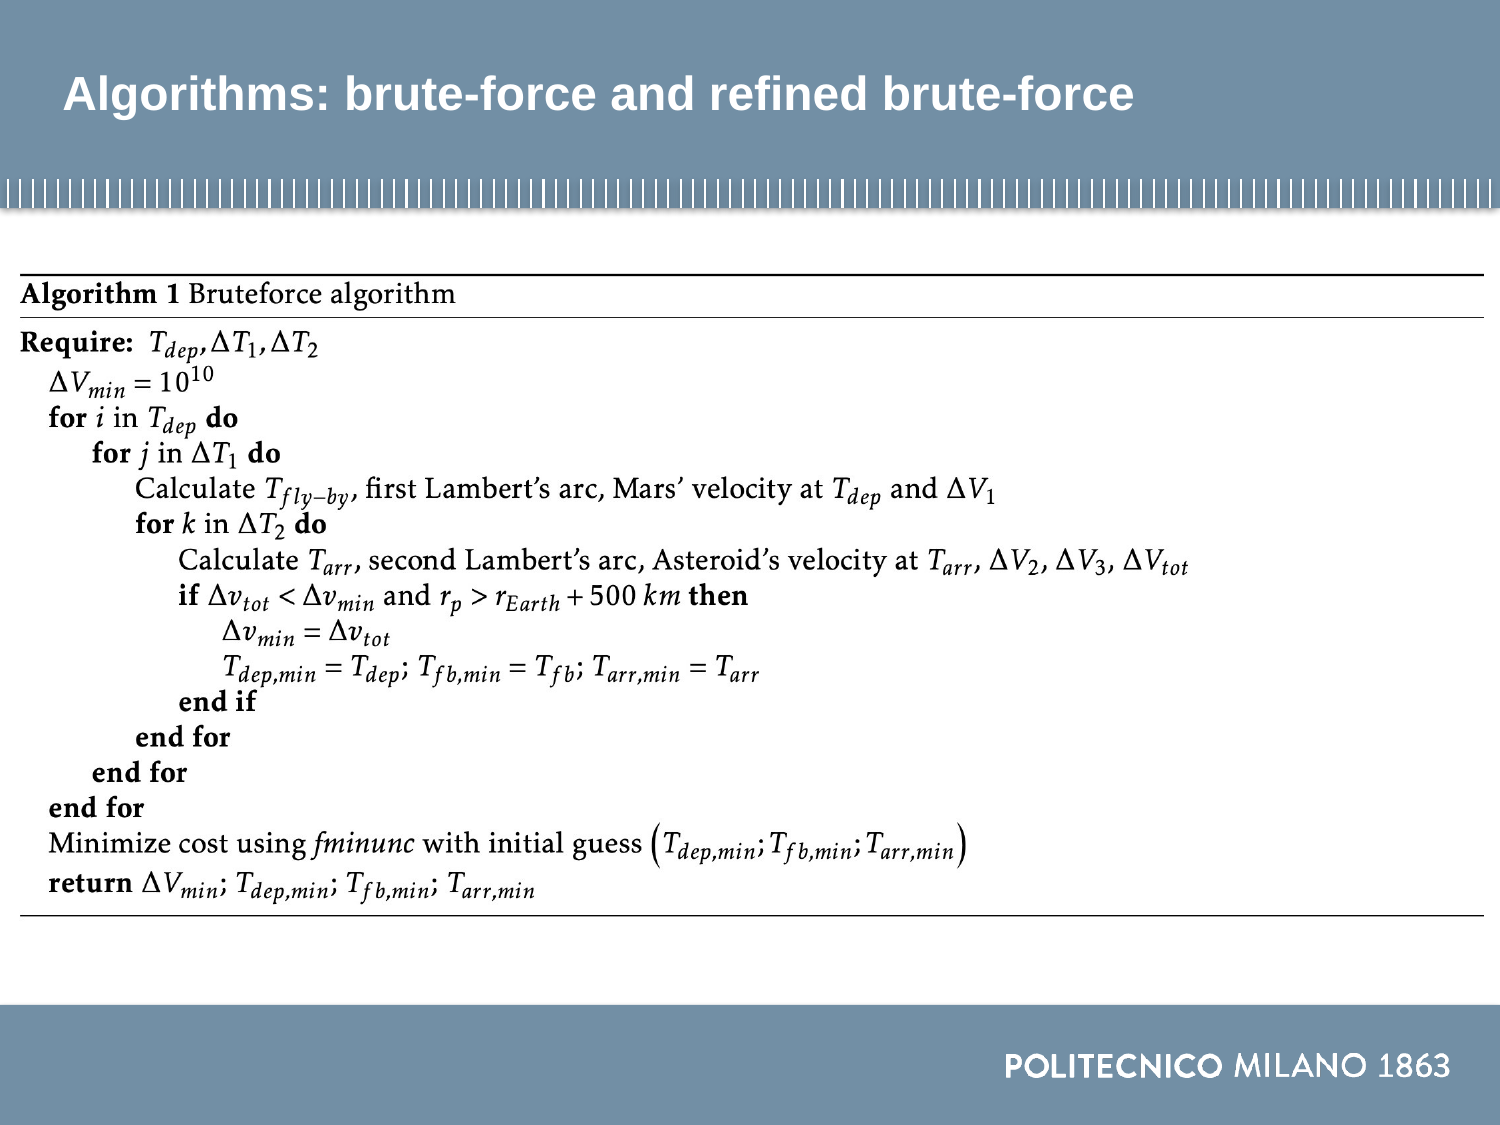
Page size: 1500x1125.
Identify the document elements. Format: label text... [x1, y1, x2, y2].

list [18, 250, 1484, 934]
title Algorithms: brute-force and refined brute-force [47, 55, 1455, 138]
picture [999, 1041, 1456, 1089]
